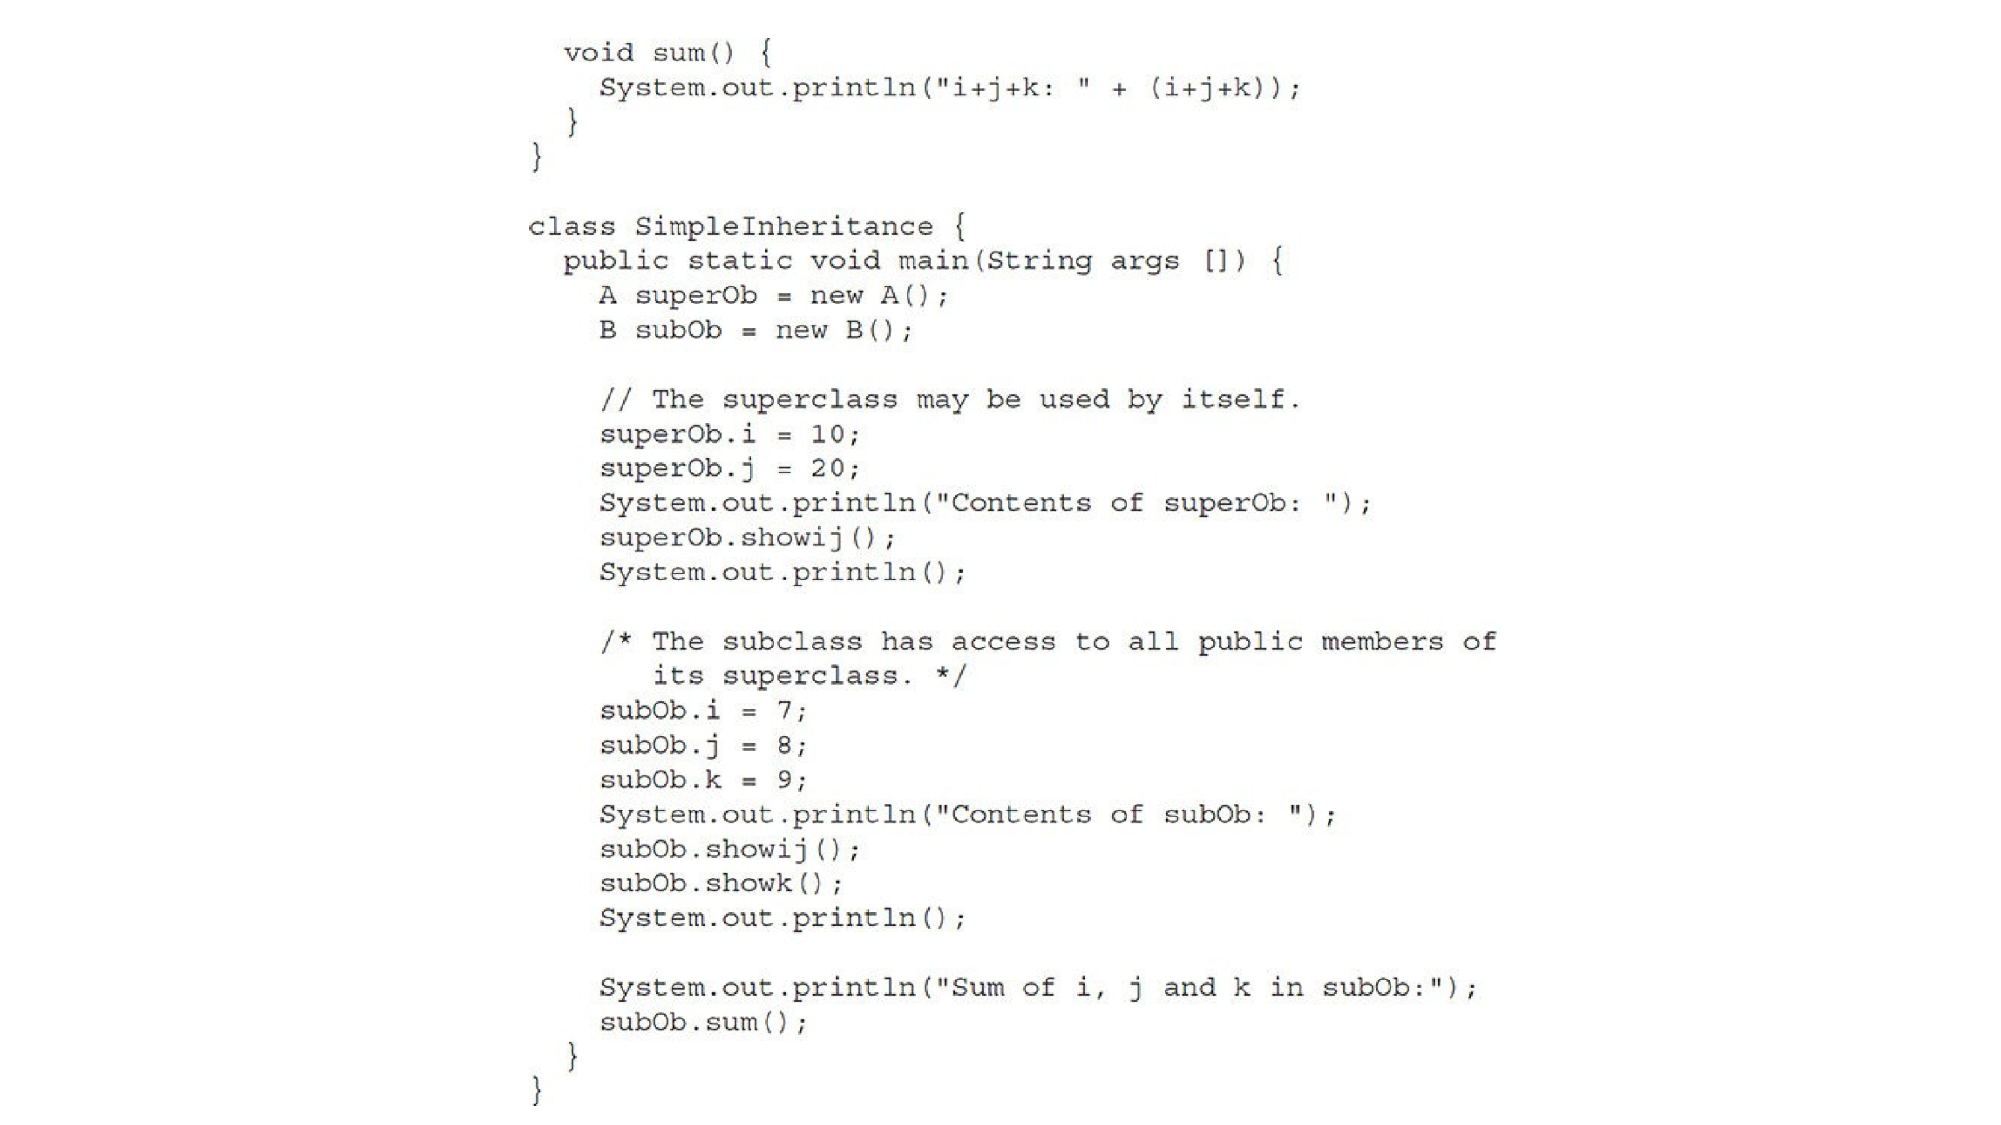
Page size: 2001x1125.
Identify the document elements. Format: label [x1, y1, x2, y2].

picture [465, 0, 1535, 1125]
